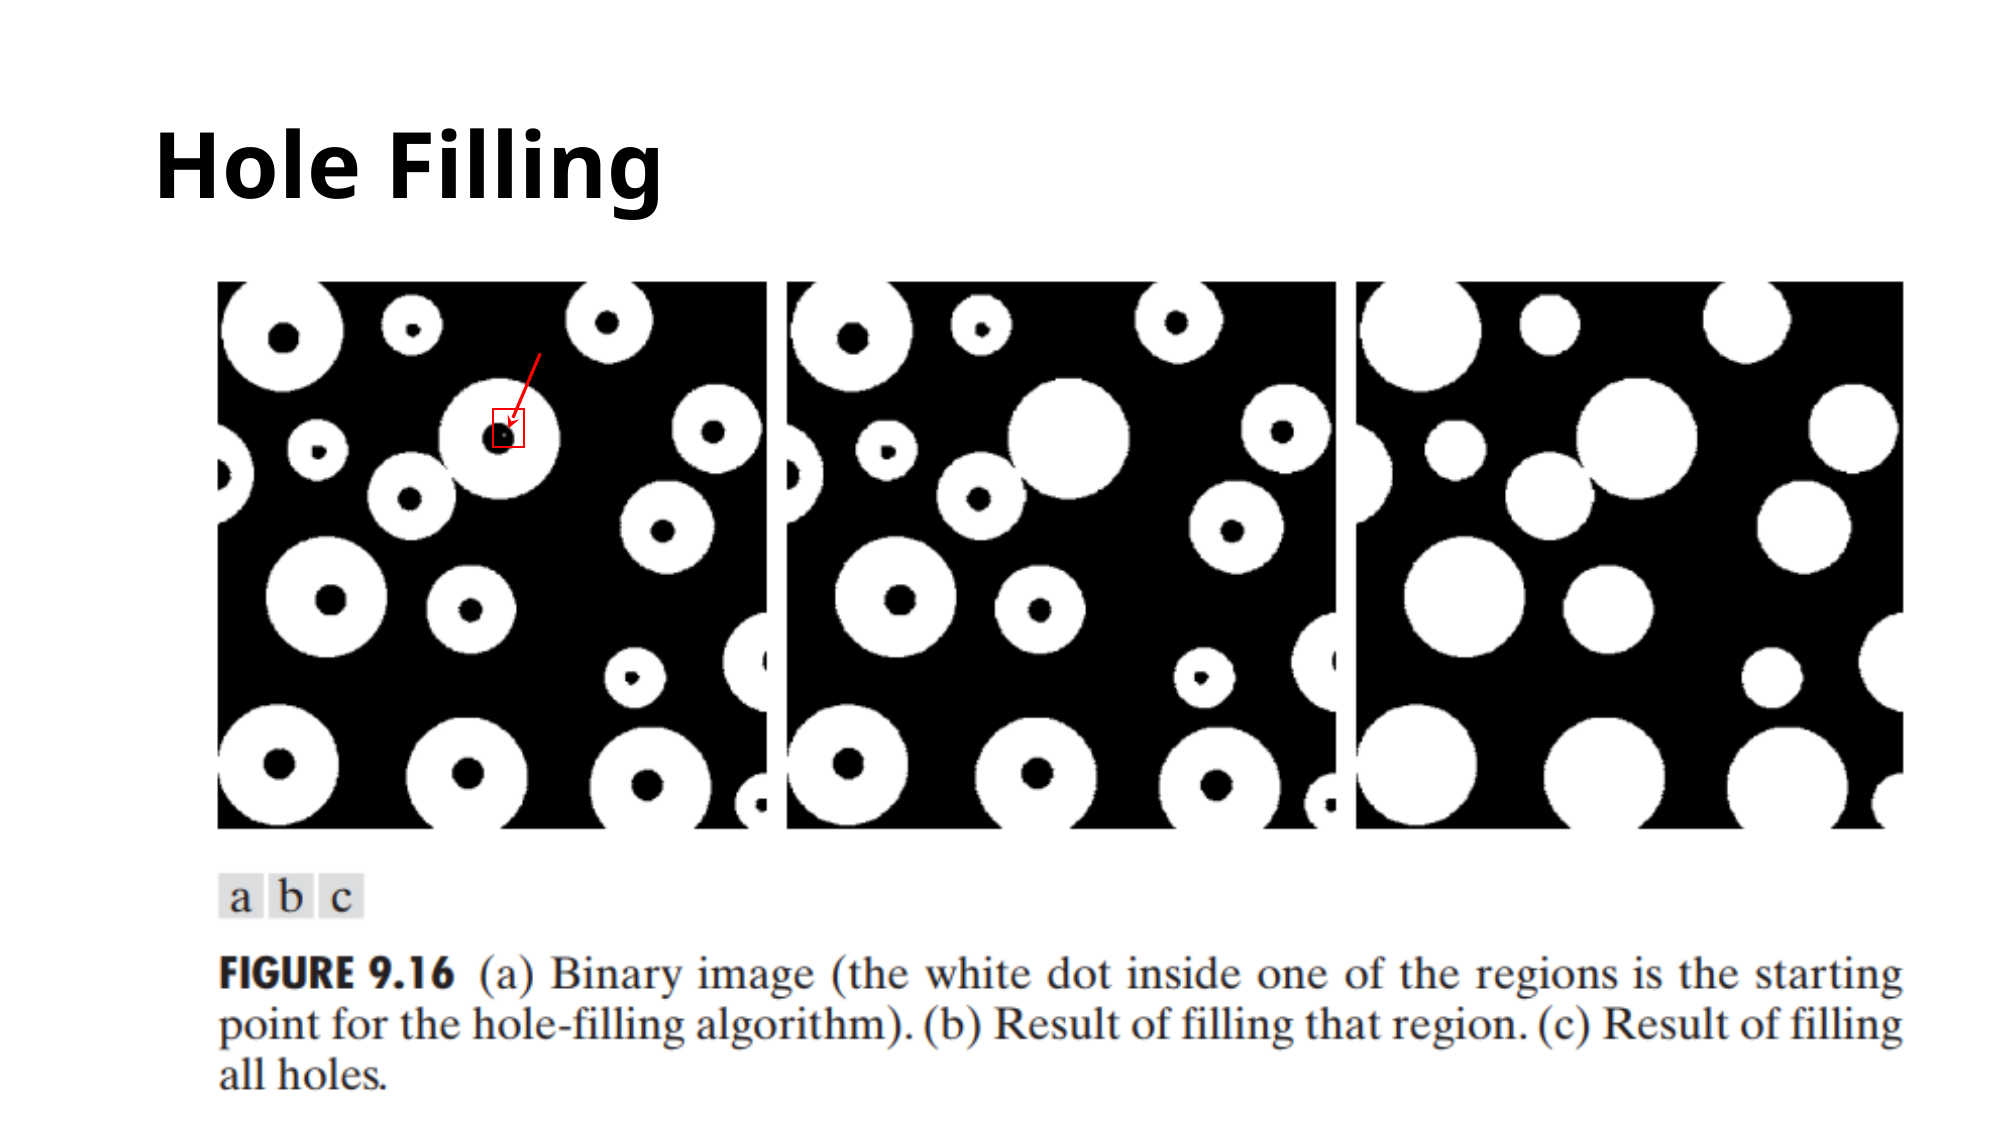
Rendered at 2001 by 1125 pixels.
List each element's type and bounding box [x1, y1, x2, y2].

picture [198, 262, 1936, 1104]
text_box [508, 353, 541, 429]
title [137, 59, 1863, 278]
